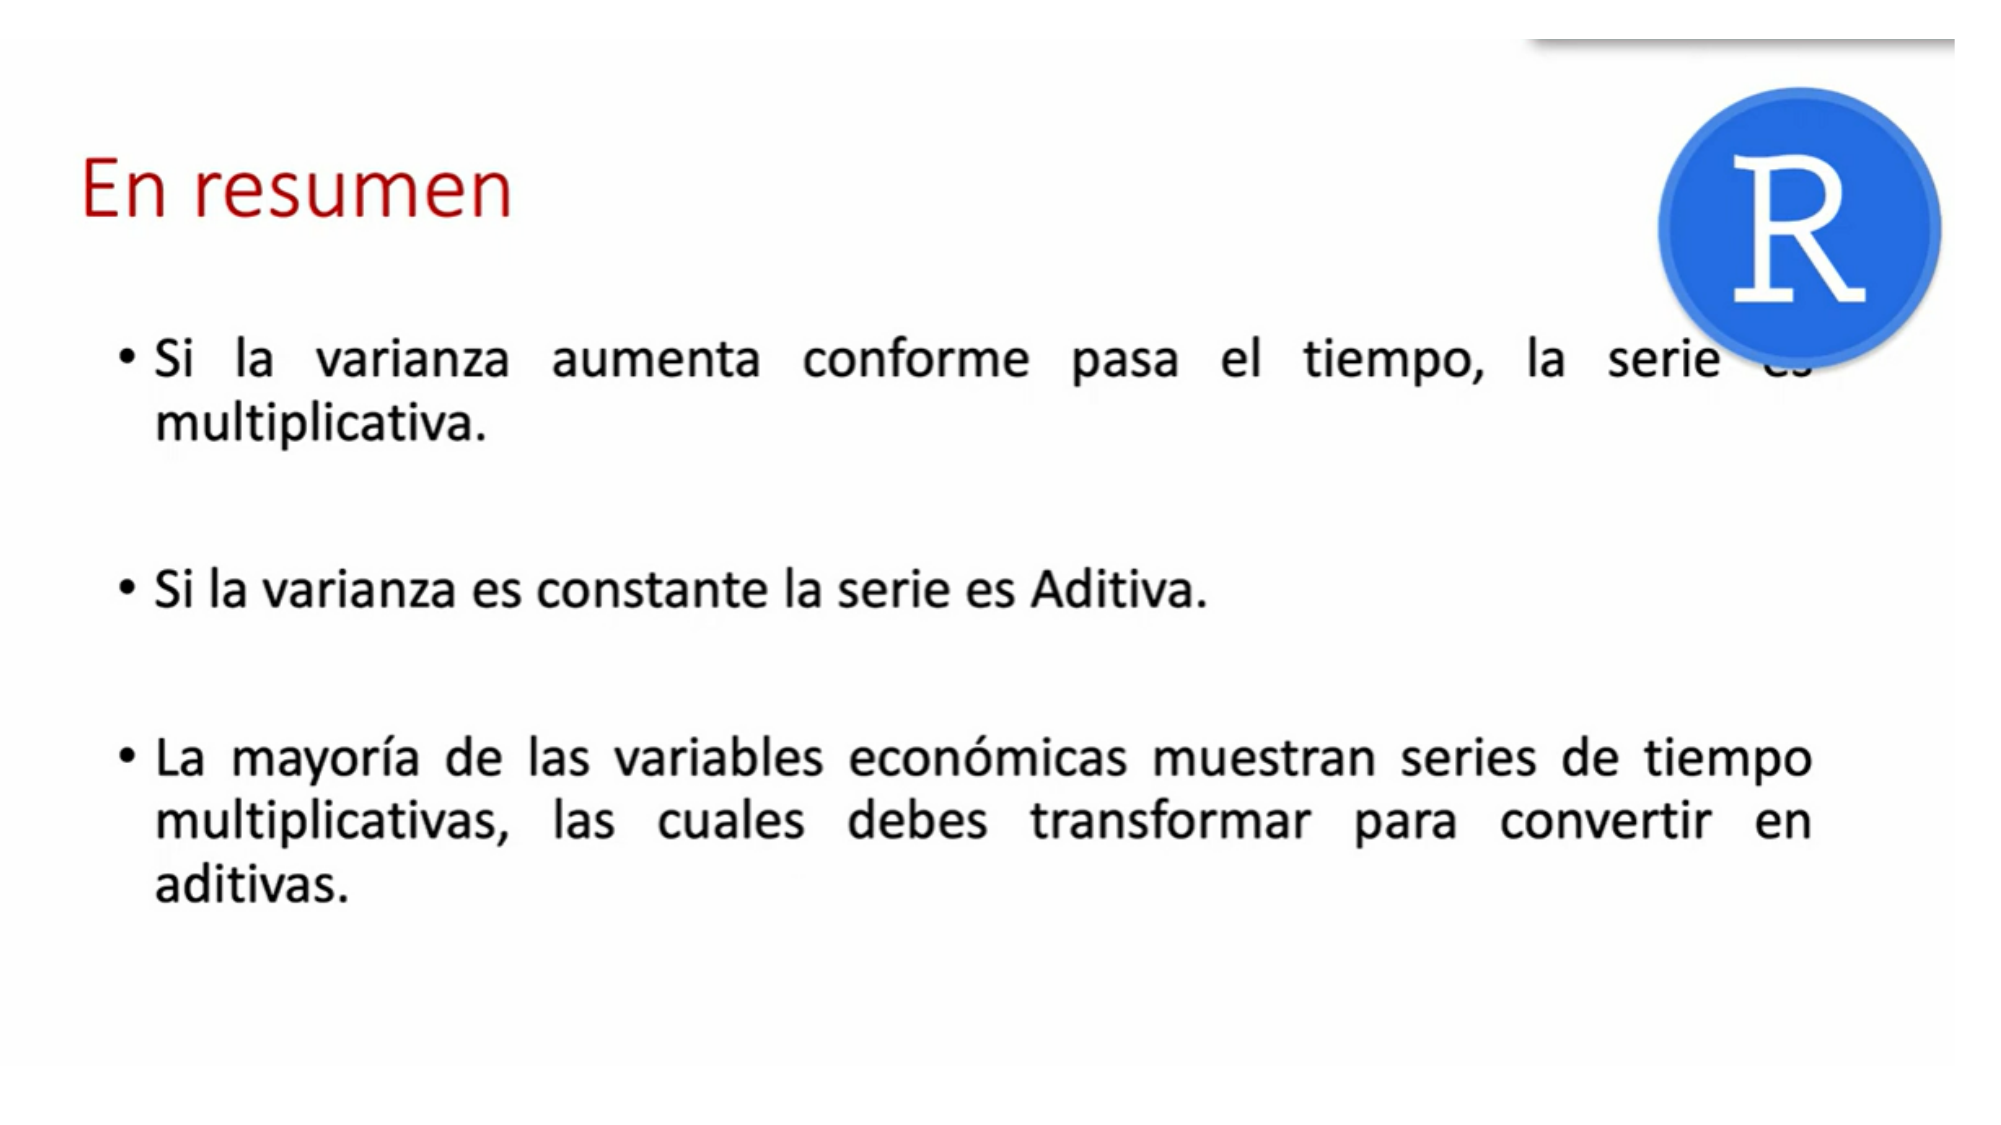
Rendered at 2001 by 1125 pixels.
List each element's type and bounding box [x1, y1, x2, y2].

picture [0, 38, 1956, 1066]
